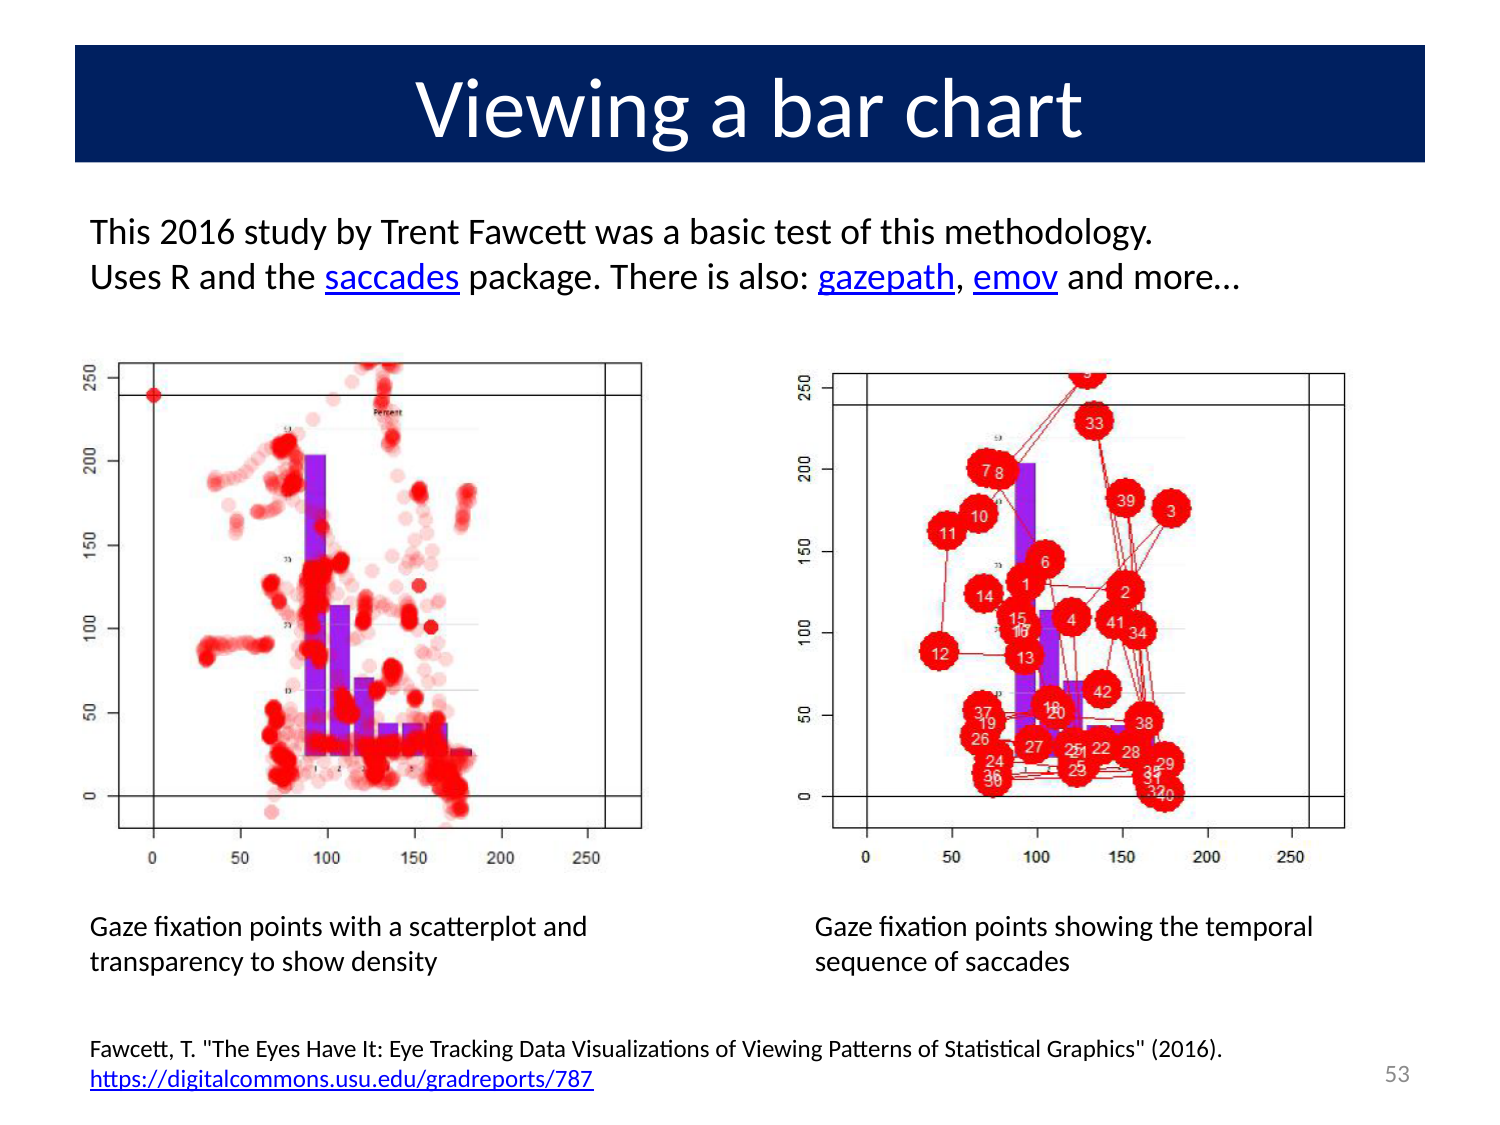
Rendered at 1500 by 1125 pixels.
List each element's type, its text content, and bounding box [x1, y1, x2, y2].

text_box This 2016 study by Trent Fawcett was a basic test of this methodology. Uses R and the saccades package. There is also: gazepath, emov and more… [74, 199, 1425, 305]
picture [74, 352, 649, 874]
title Viewing a bar chart [75, 45, 1425, 163]
text_box Gaze fixation points with a scatterplot and transparency to show density [74, 899, 649, 985]
text_box Fawcett, T. "The Eyes Have It: Eye Tracking Data Visualizations of Viewing Patterns of Statistical Graphics" (2016). https://digitalcommons.usu.edu/gradreports/787 [74, 1024, 1363, 1100]
picture [787, 355, 1362, 871]
slide_number 53 [1074, 1042, 1425, 1103]
text_box Gaze fixation points showing the temporal sequence of saccades [799, 899, 1362, 985]
